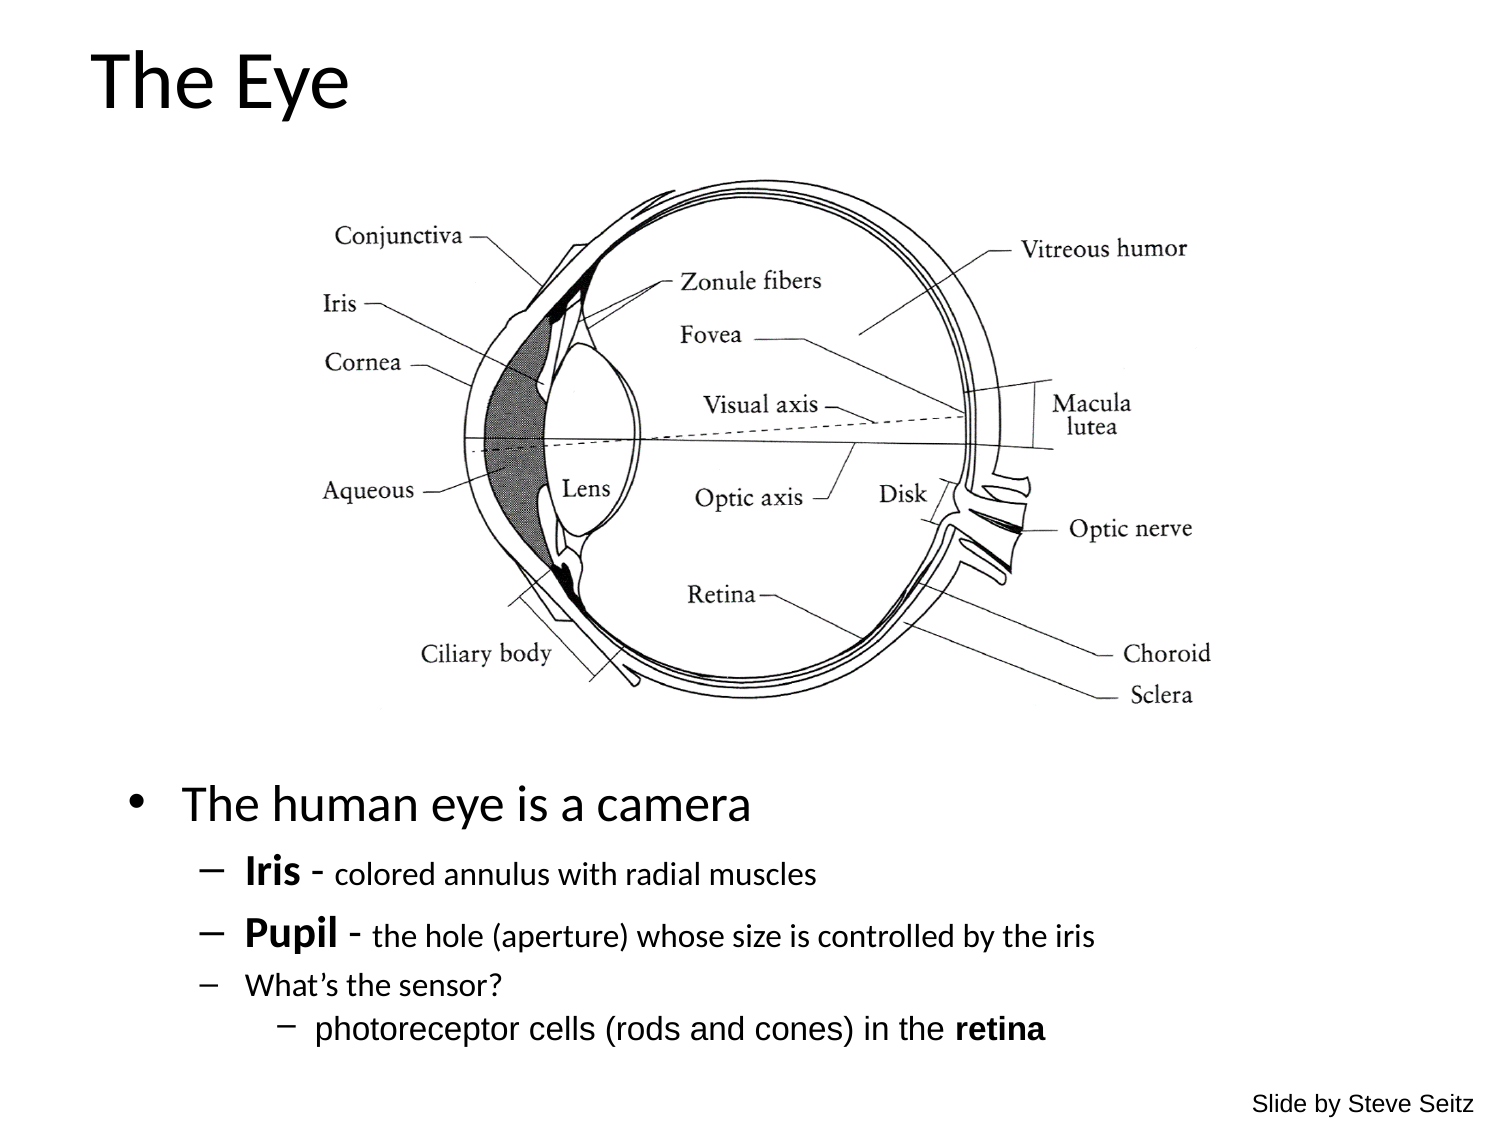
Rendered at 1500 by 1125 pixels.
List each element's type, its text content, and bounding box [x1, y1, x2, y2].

text_box photoreceptor cells (rods and cones) in the retina [112, 999, 1388, 1063]
picture [312, 174, 1213, 713]
title The Eye [74, 0, 1426, 151]
list The human eye is a camera Iris - colored annulus with radial muscles Pupil - the hole (aperture) whose size is controlled by the iris What’s the sensor? [112, 762, 1388, 999]
text_box Slide by Steve Seitz [1237, 1079, 1490, 1125]
